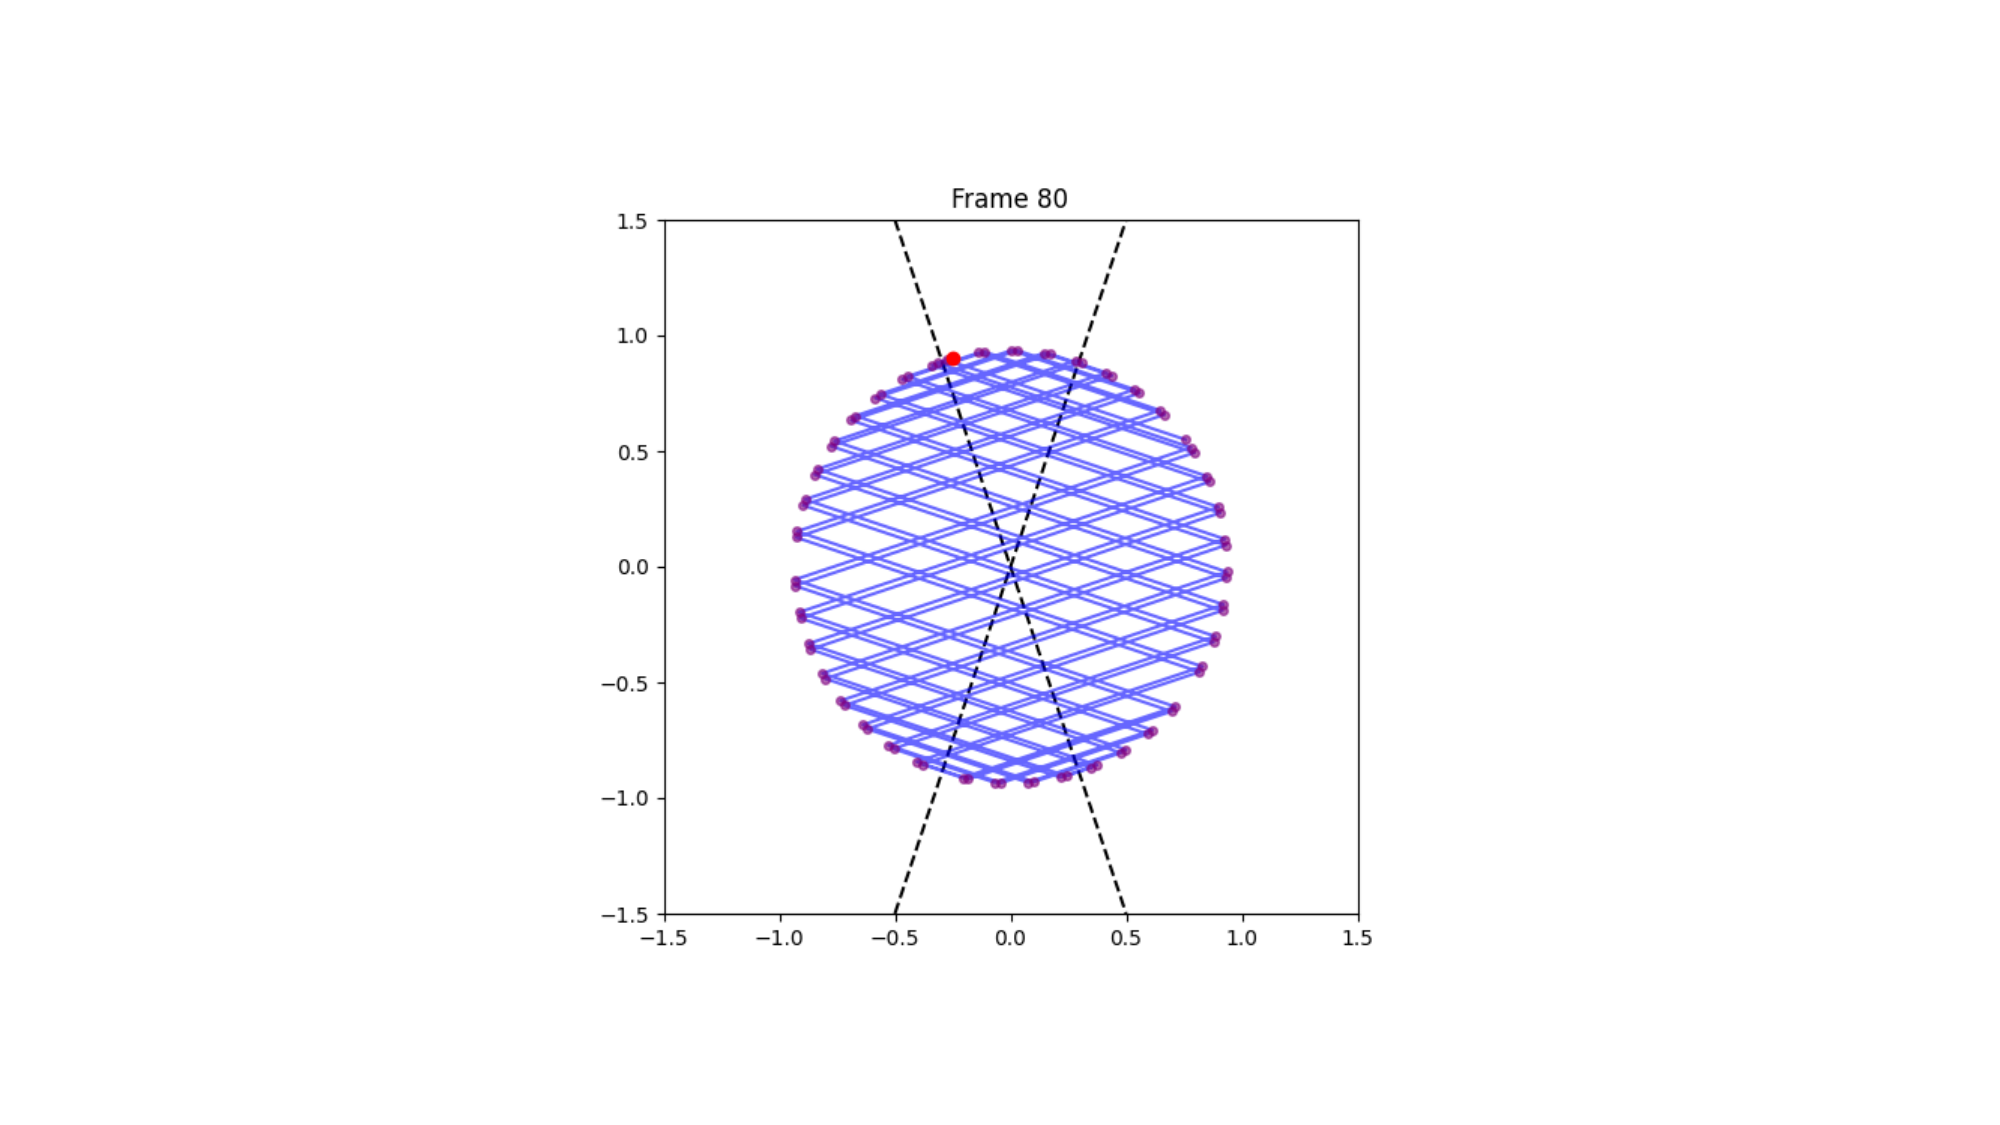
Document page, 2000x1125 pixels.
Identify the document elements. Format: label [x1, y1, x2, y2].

picture [549, 112, 1450, 1013]
